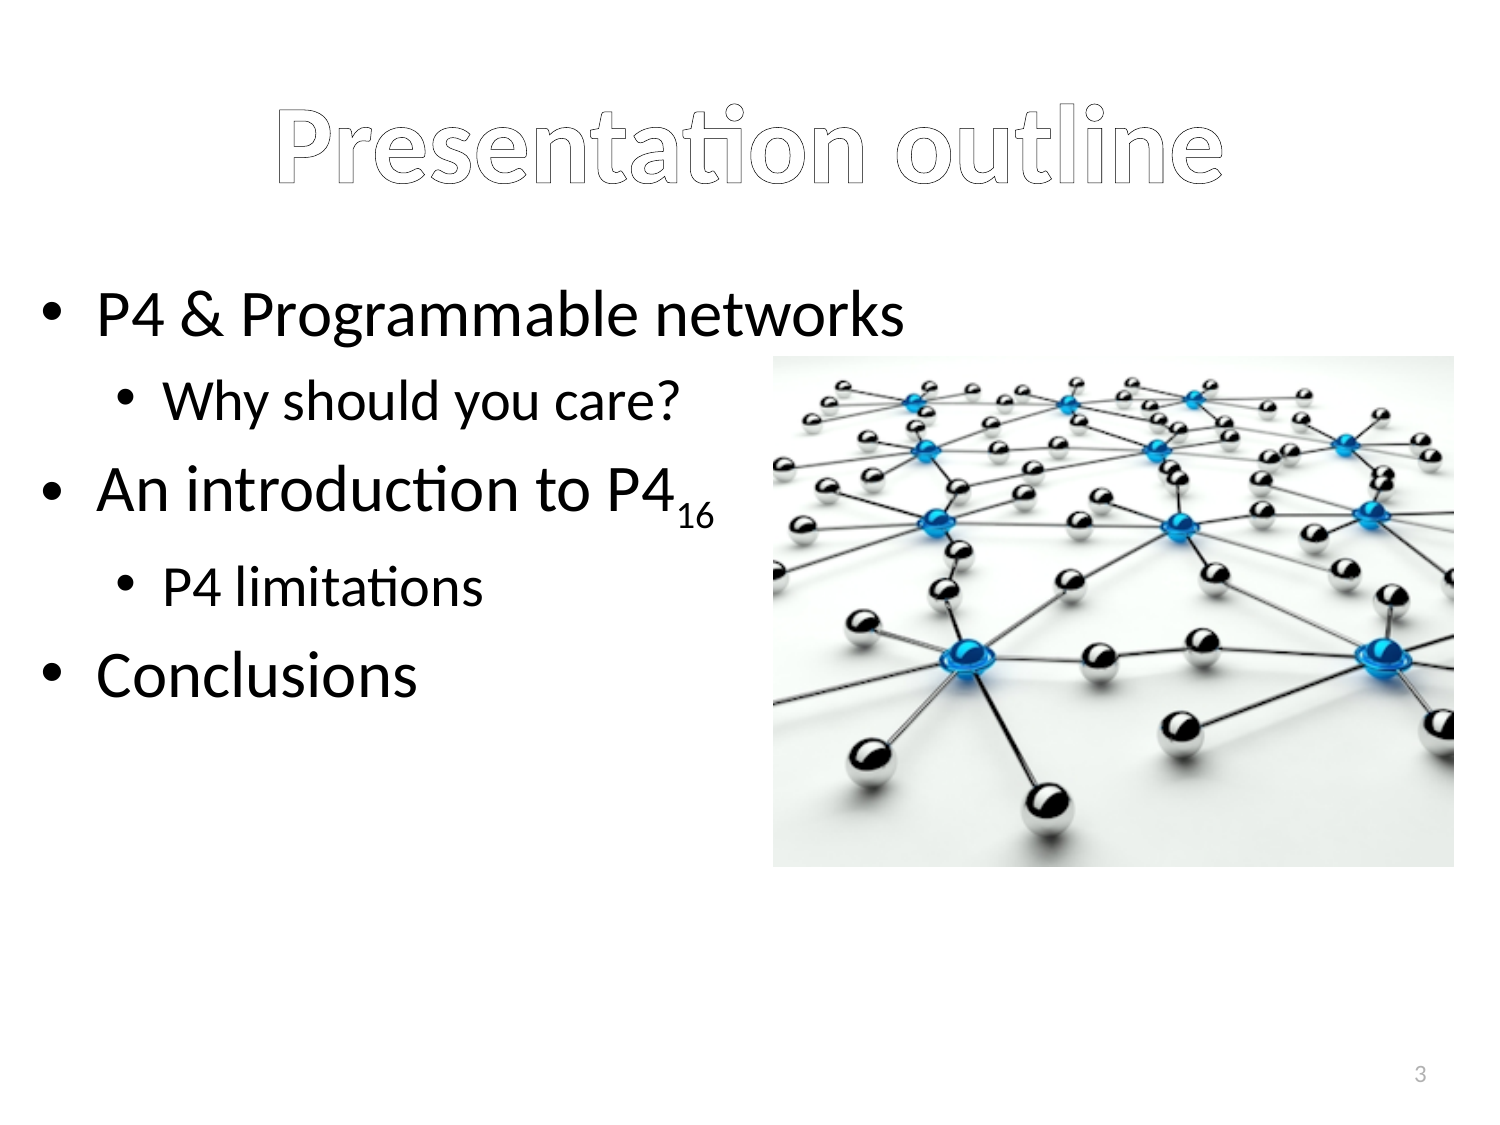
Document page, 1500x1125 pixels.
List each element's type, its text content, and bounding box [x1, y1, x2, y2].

slide_number 3 [1285, 1042, 1442, 1103]
text_box Presentation outline [258, 63, 1242, 213]
list P4 & Programmable networks Why should you care? An introduction to P416 P4 limitations Conclusions [25, 262, 1425, 1005]
picture [773, 356, 1454, 867]
